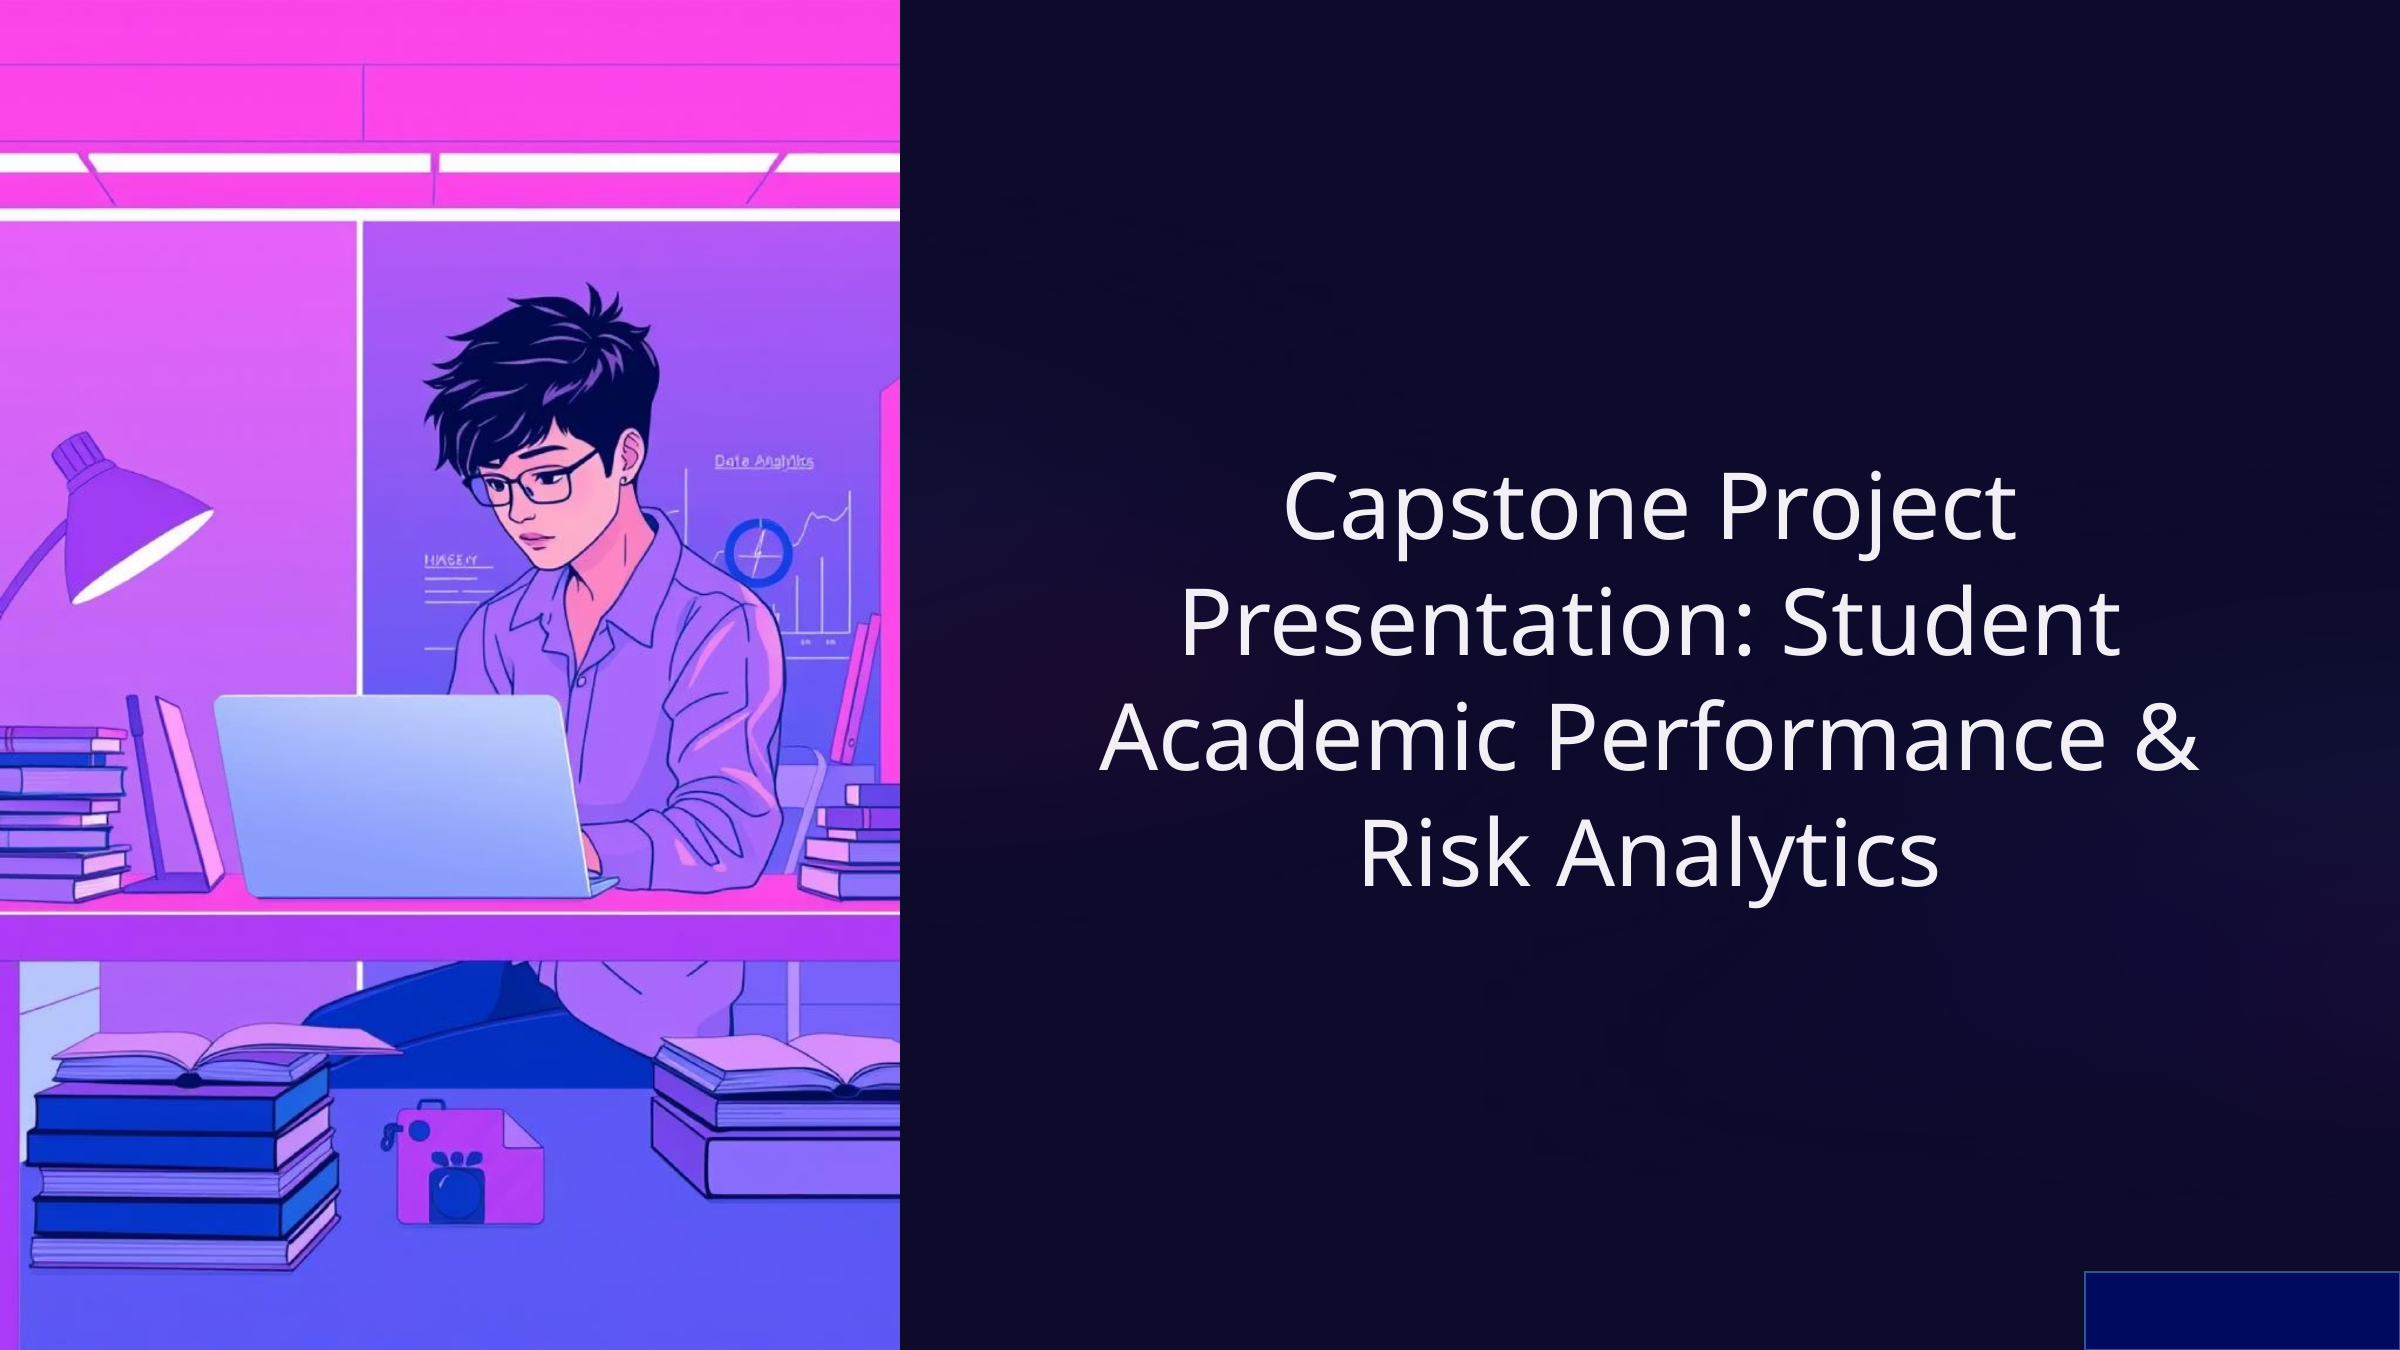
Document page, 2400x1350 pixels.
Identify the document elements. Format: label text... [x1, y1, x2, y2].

text_box Capstone Project Presentation: Student Academic Performance & Risk Analytics [1030, 442, 2270, 908]
picture [0, 0, 900, 1350]
text_box [2084, 1271, 2400, 1350]
